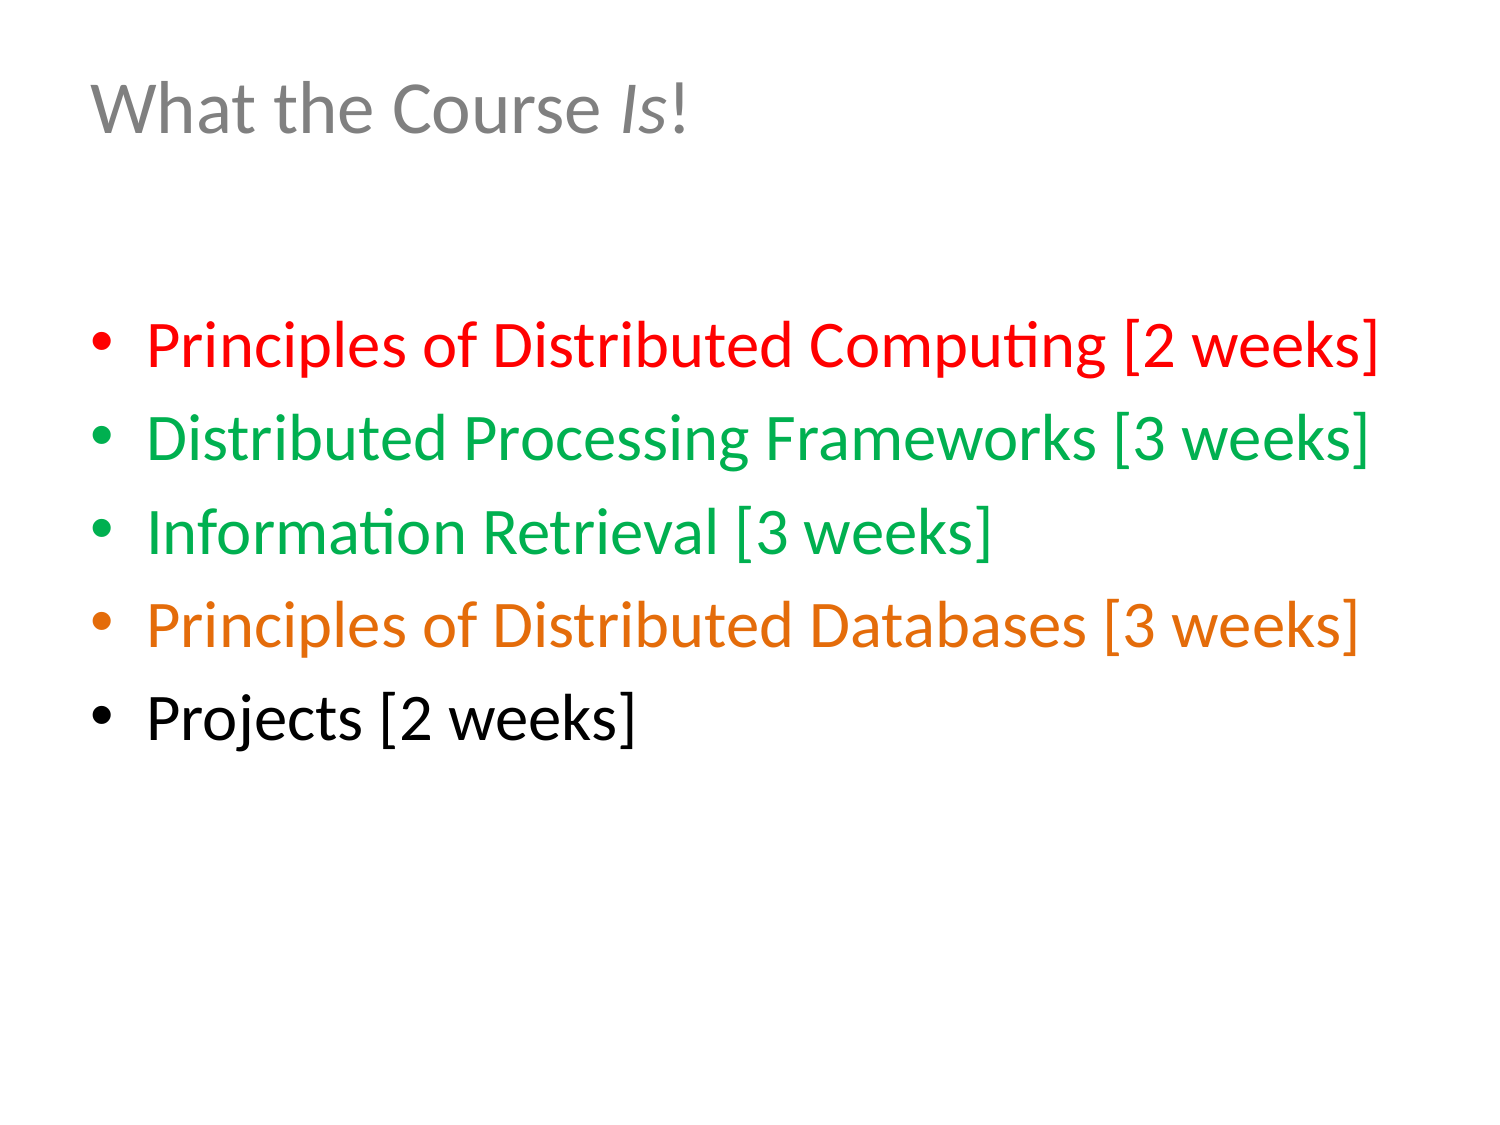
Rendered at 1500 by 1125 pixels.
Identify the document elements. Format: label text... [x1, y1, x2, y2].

title What the Course Is! [75, 45, 1425, 163]
list Principles of Distributed Computing [2 weeks] Distributed Processing Frameworks [3 weeks] Information Retrieval [3 weeks] Principles of Distributed Databases [3 weeks] Projects [2 weeks] [75, 200, 1425, 1005]
